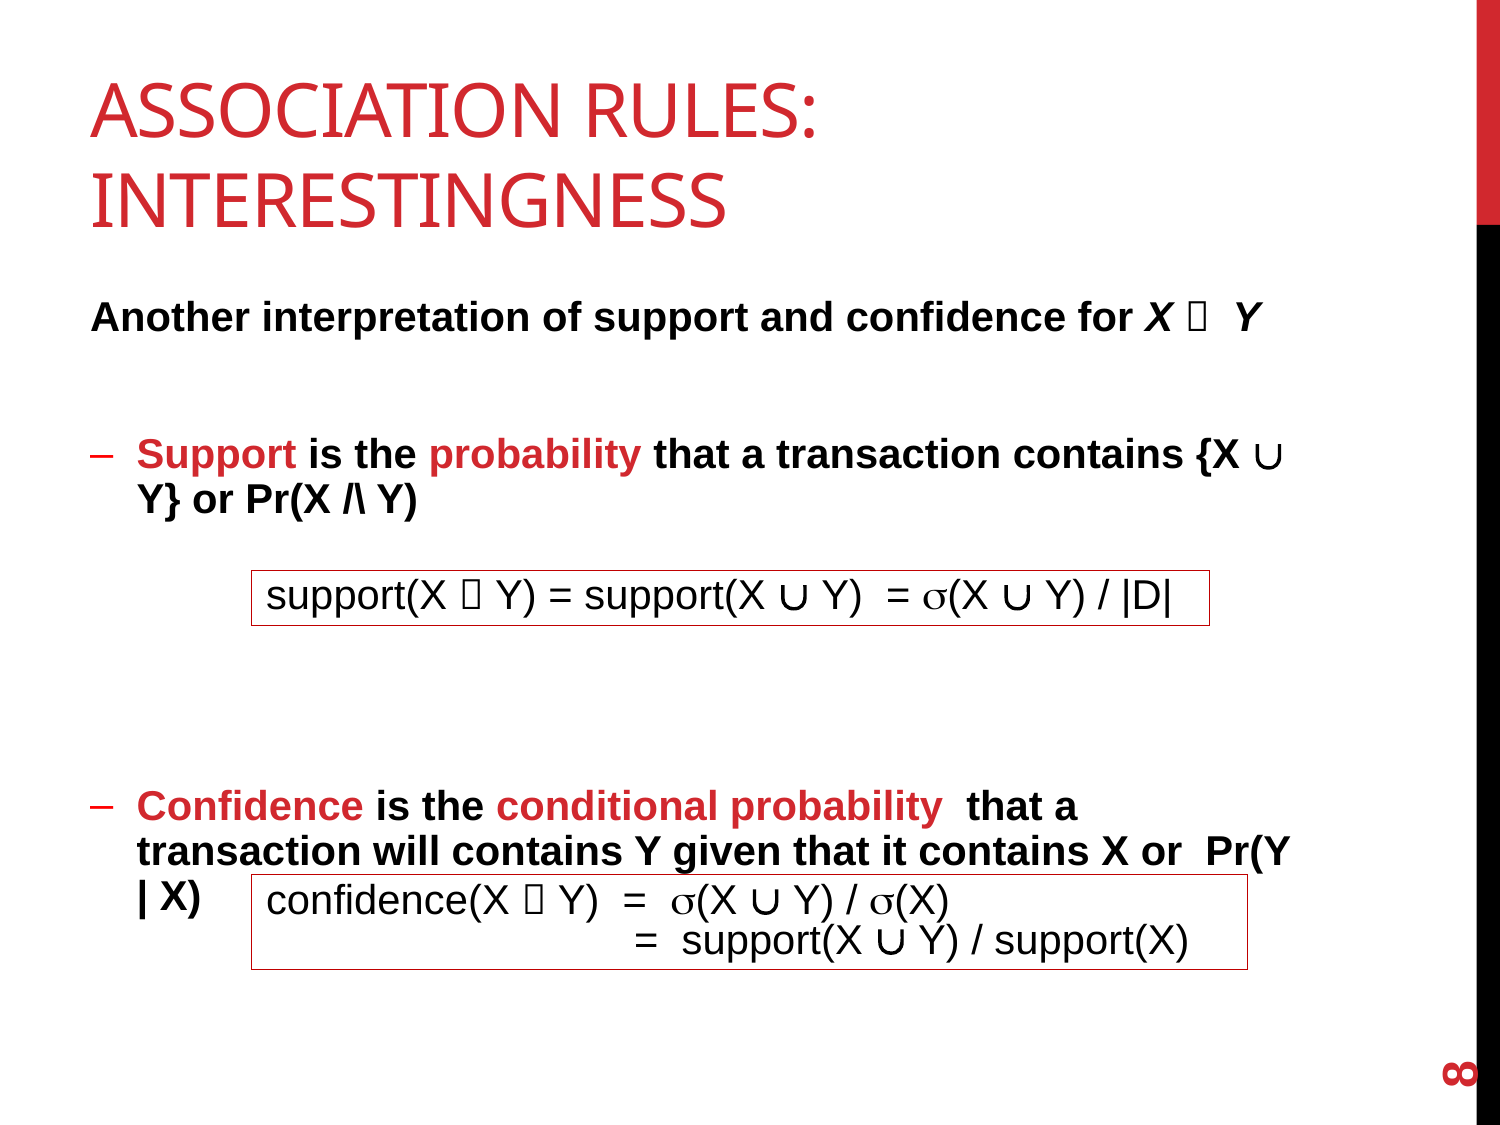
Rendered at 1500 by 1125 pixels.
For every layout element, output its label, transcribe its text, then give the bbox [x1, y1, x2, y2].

text_box support(X  Y) = support(X È Y) = s(X È Y) / |D| [251, 570, 1210, 626]
text_box confidence(X  Y) = s(X È Y) / s(X) = support(X È Y) / support(X) [251, 874, 1248, 970]
slide_number 8 [1427, 887, 1488, 1104]
title Association Rules: Interestingness [75, 25, 1025, 250]
list Another interpretation of support and confidence for X  Y Support is the probability that a transaction contains {X  Y} or Pr(X /\ Y) Confidence is the conditional probability that a transaction will contains Y given that it contains X or Pr(Y | X) [75, 287, 1325, 1005]
